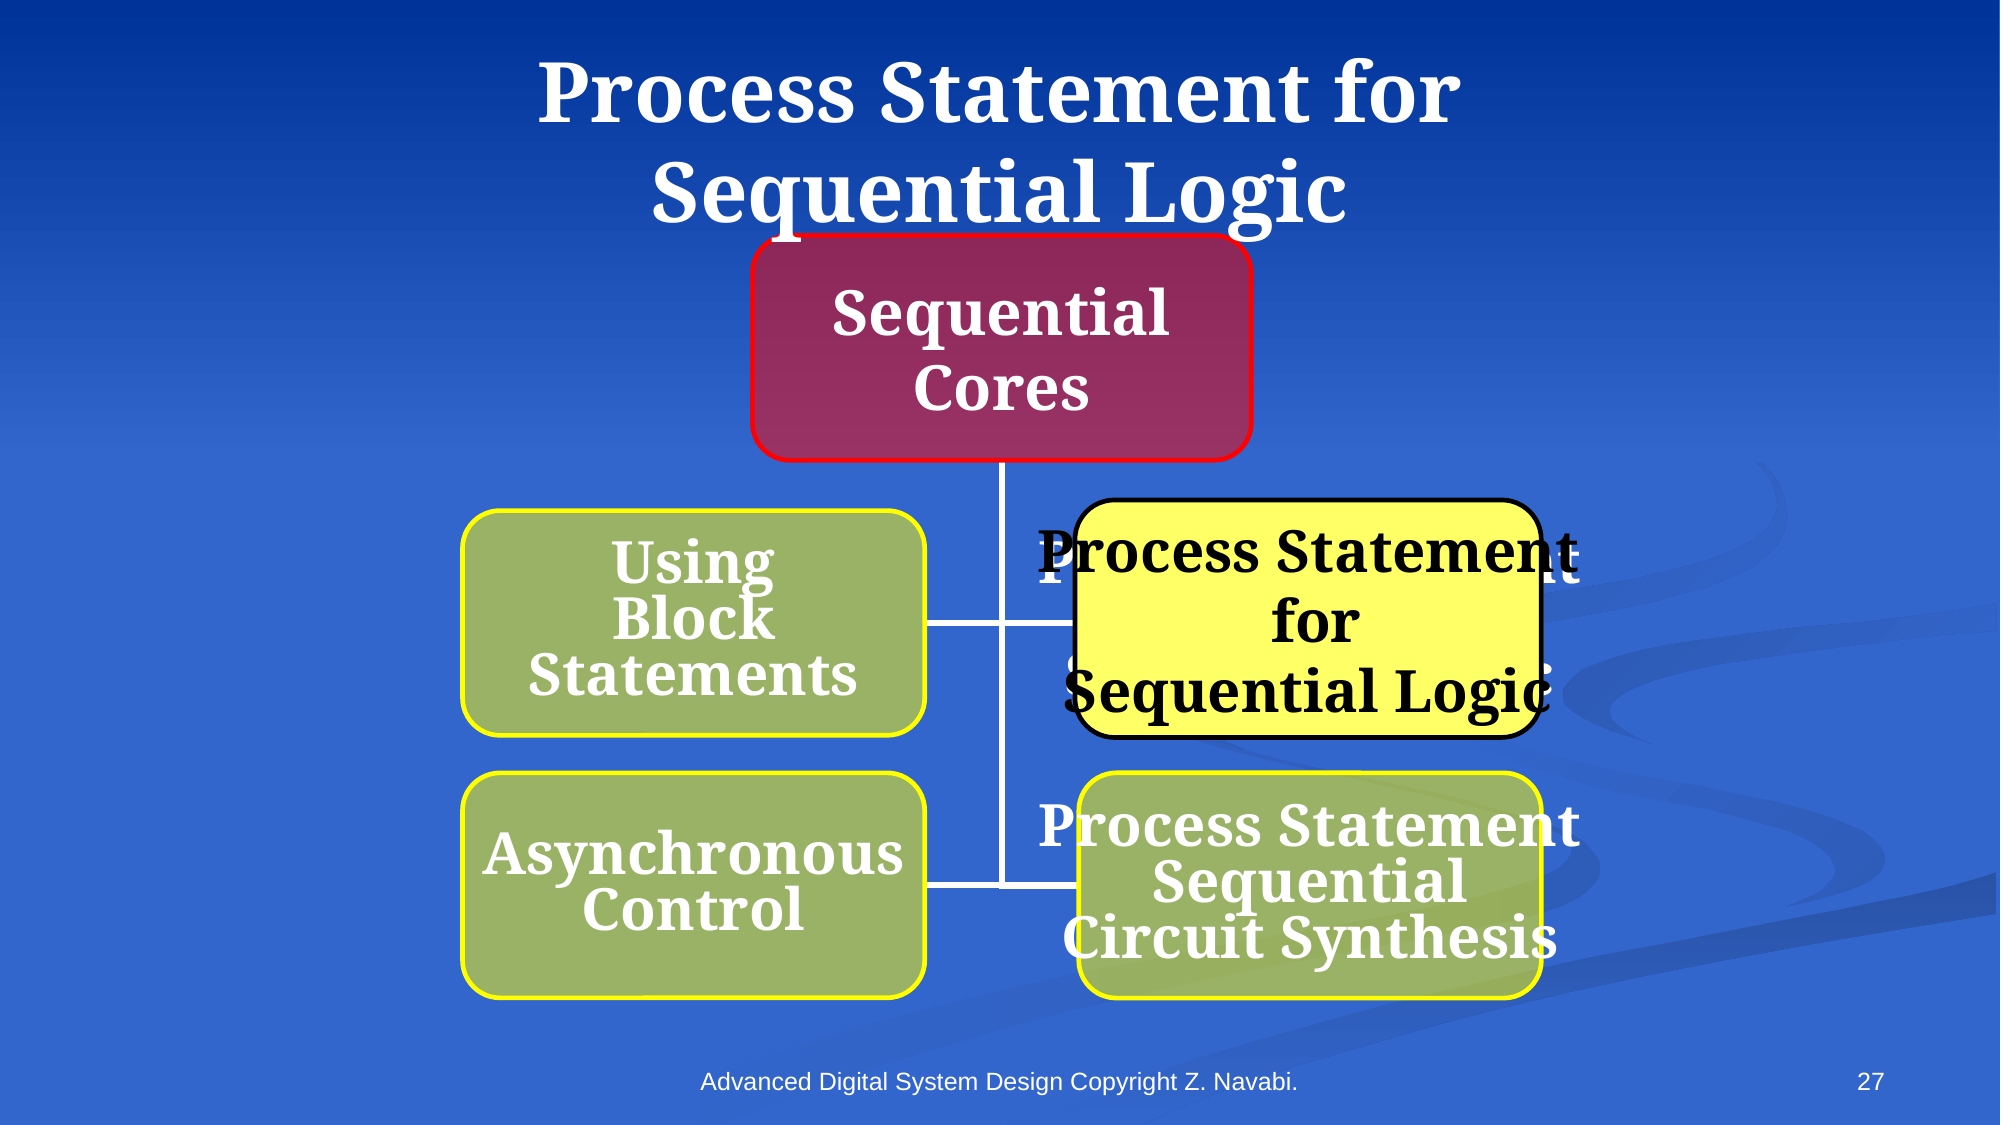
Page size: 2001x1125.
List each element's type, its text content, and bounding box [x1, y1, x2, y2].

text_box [462, 212, 1542, 1051]
title Process Statement for Sequential Logic [287, 44, 1713, 233]
footer Advanced Digital System Design Copyright Z. Navabi. [683, 1059, 1317, 1104]
slide_number 27 [1433, 1024, 1901, 1104]
